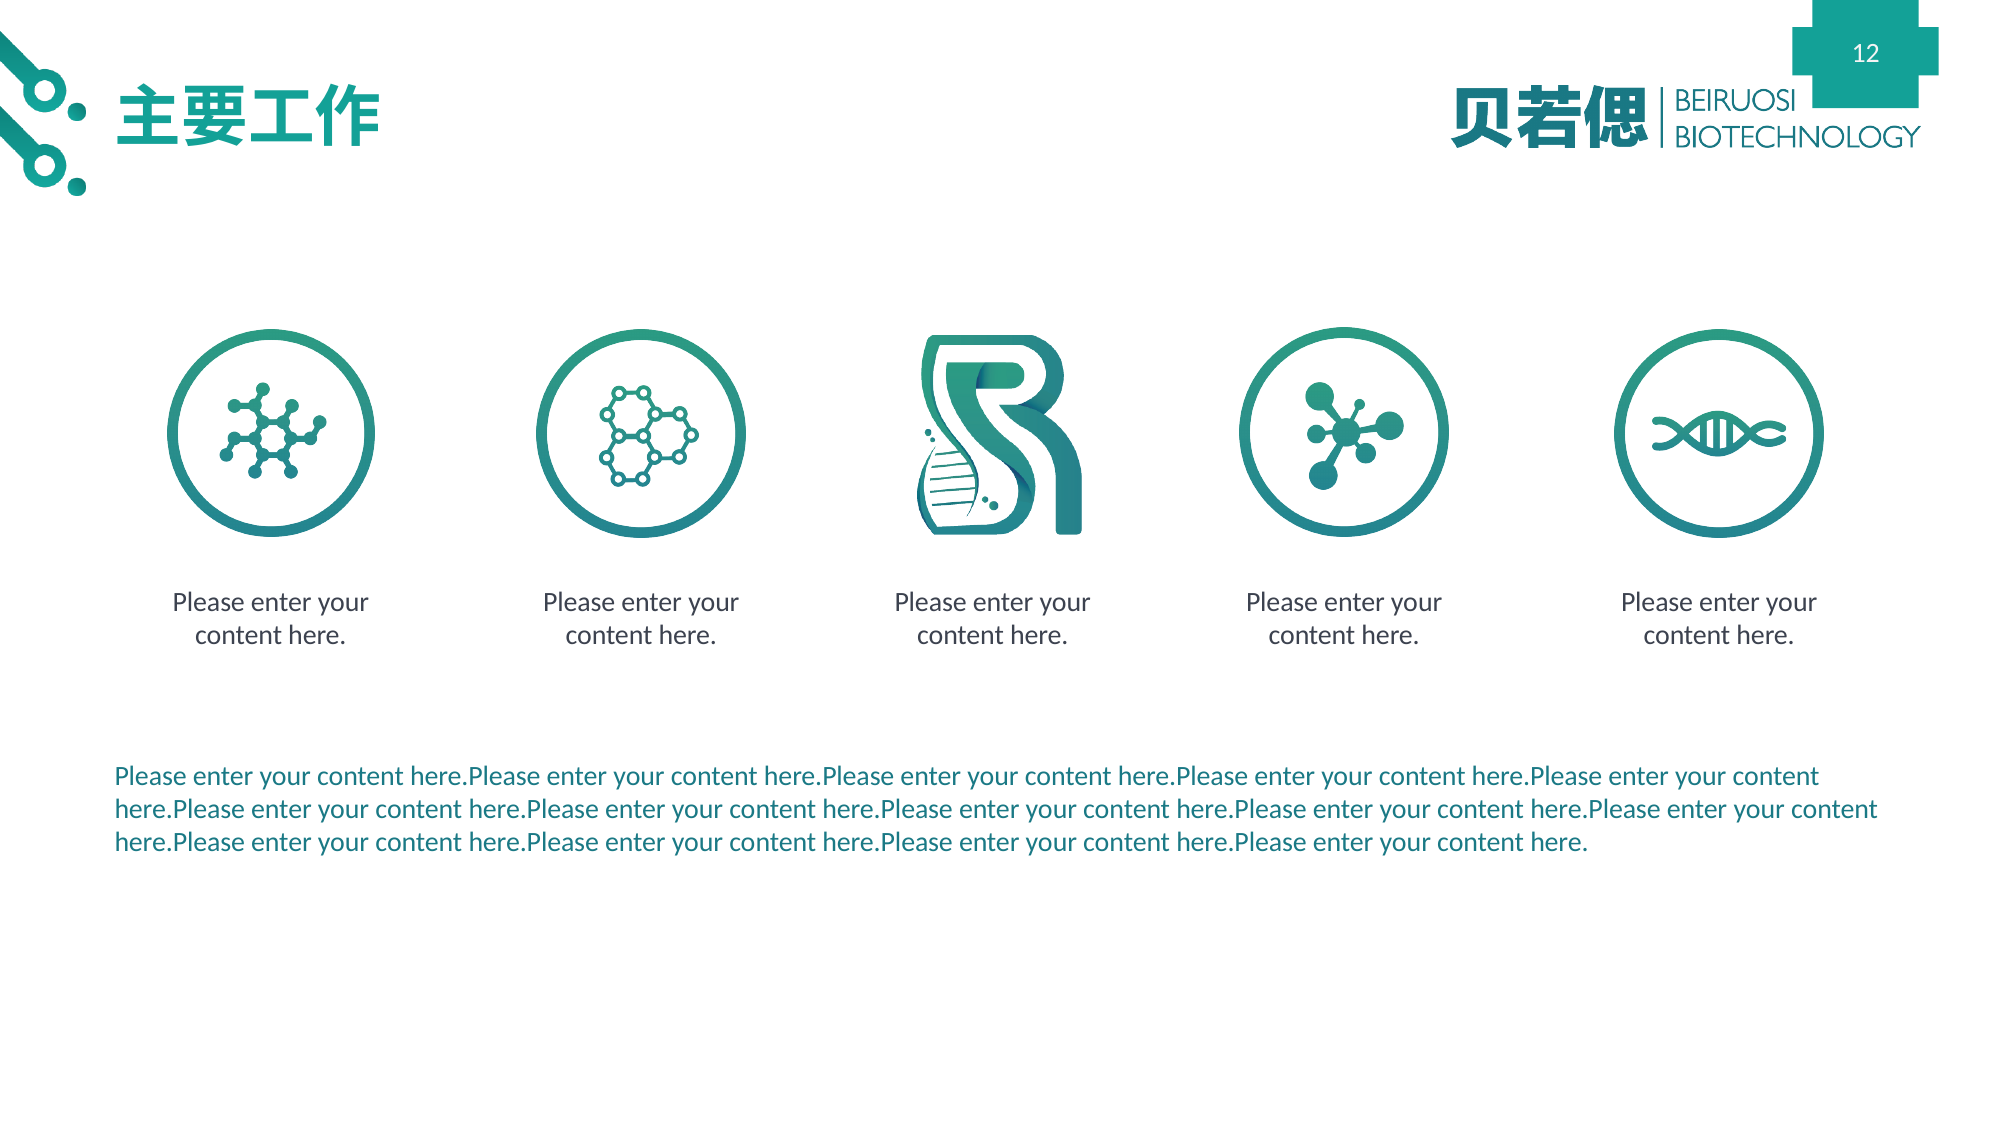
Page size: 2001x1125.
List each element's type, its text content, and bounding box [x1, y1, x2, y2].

picture [1239, 327, 1449, 537]
picture [917, 330, 1086, 538]
text_box 主要工作 [99, 65, 397, 241]
picture [1614, 329, 1824, 539]
text_box Please enter your content here. [1185, 575, 1503, 658]
text_box Please enter your content here. [482, 575, 800, 658]
text_box Please enter your content here. [1560, 575, 1878, 658]
picture [0, 31, 86, 196]
picture [1434, 49, 1947, 177]
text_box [1812, 0, 1919, 109]
text_box Please enter your content here. [834, 575, 1151, 658]
text_box Please enter your content here. [112, 575, 429, 658]
picture [536, 328, 746, 538]
picture [167, 329, 375, 537]
text_box Please enter your content here.Please enter your content here.Please enter your content here.Please enter your content here.Please enter your content here.Please enter your content here.Please enter your content here.Please enter your content here.Please enter your content here.Please enter your content here.Please enter your content here.Please enter your content here.Please enter your content here.Please enter your content here. [99, 749, 1900, 965]
